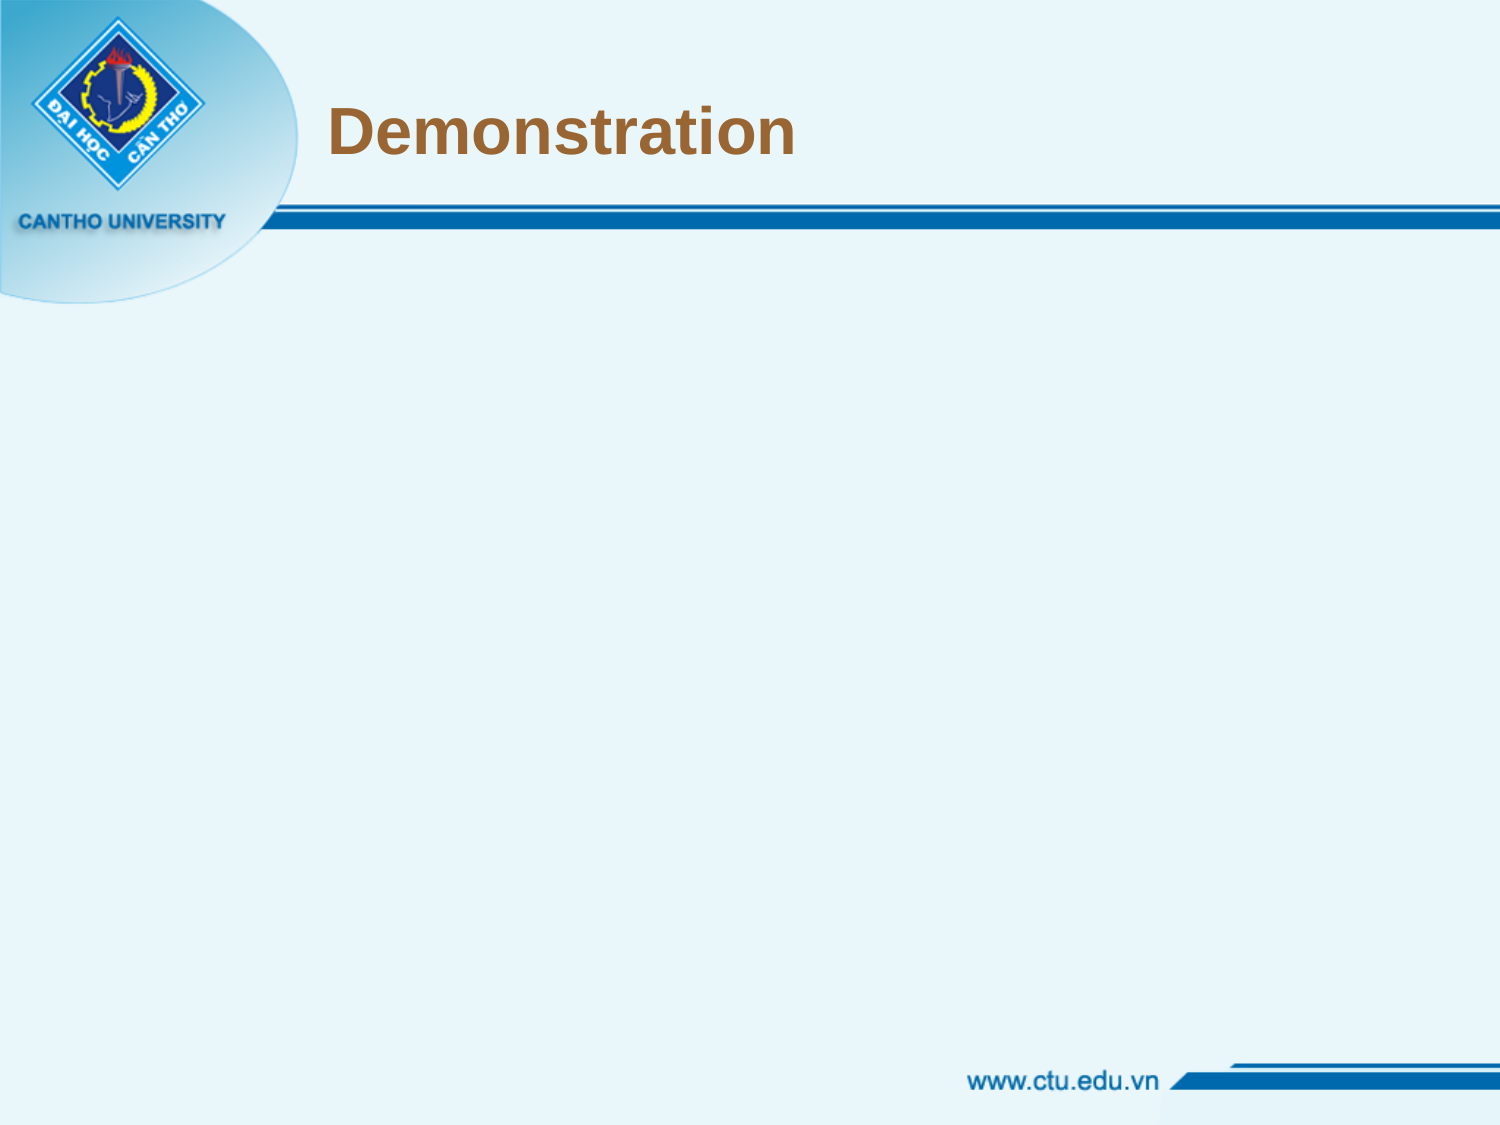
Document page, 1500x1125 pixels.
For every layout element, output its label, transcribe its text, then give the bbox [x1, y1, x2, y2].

title Demonstration [312, 50, 1475, 205]
picture [0, 0, 1500, 1125]
